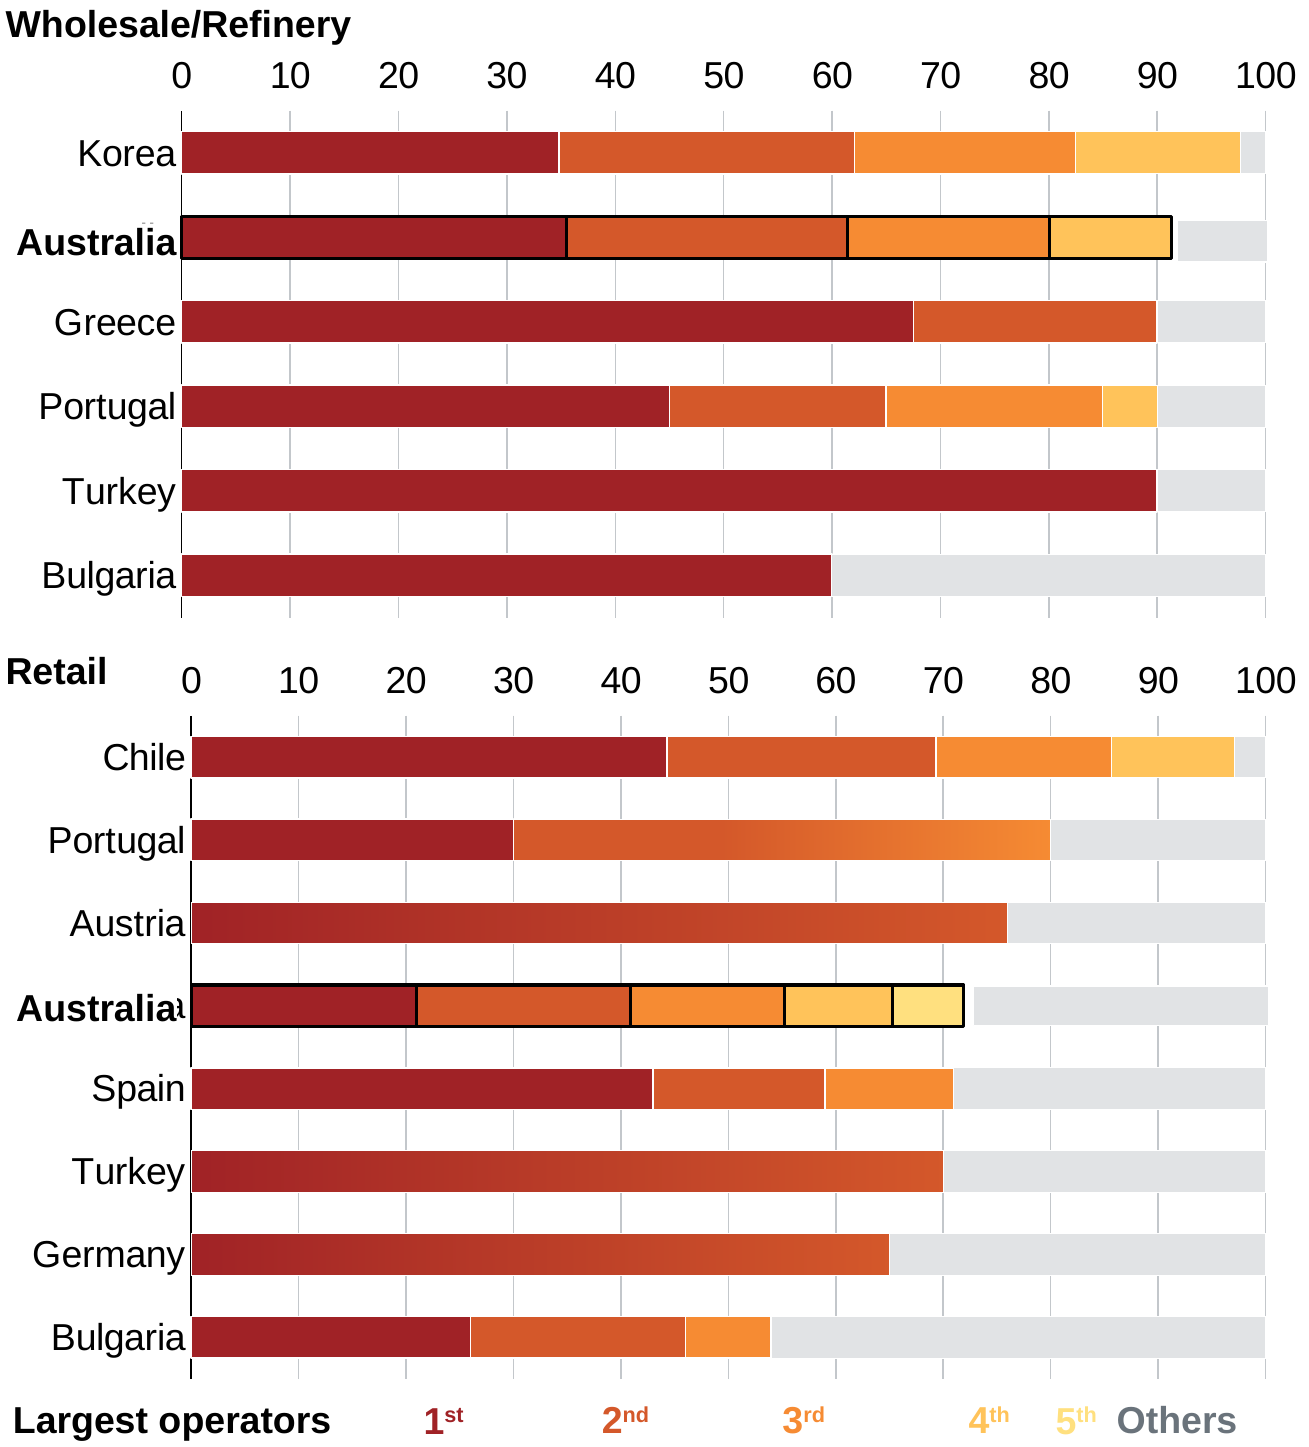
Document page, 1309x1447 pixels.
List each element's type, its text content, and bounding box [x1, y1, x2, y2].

text_box Wholesale/Refinery [5, 0, 479, 41]
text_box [240, 1395, 1269, 1447]
text_box Largest operators [0, 1396, 235, 1447]
chart [5, 643, 1309, 1395]
chart [5, 41, 1309, 630]
